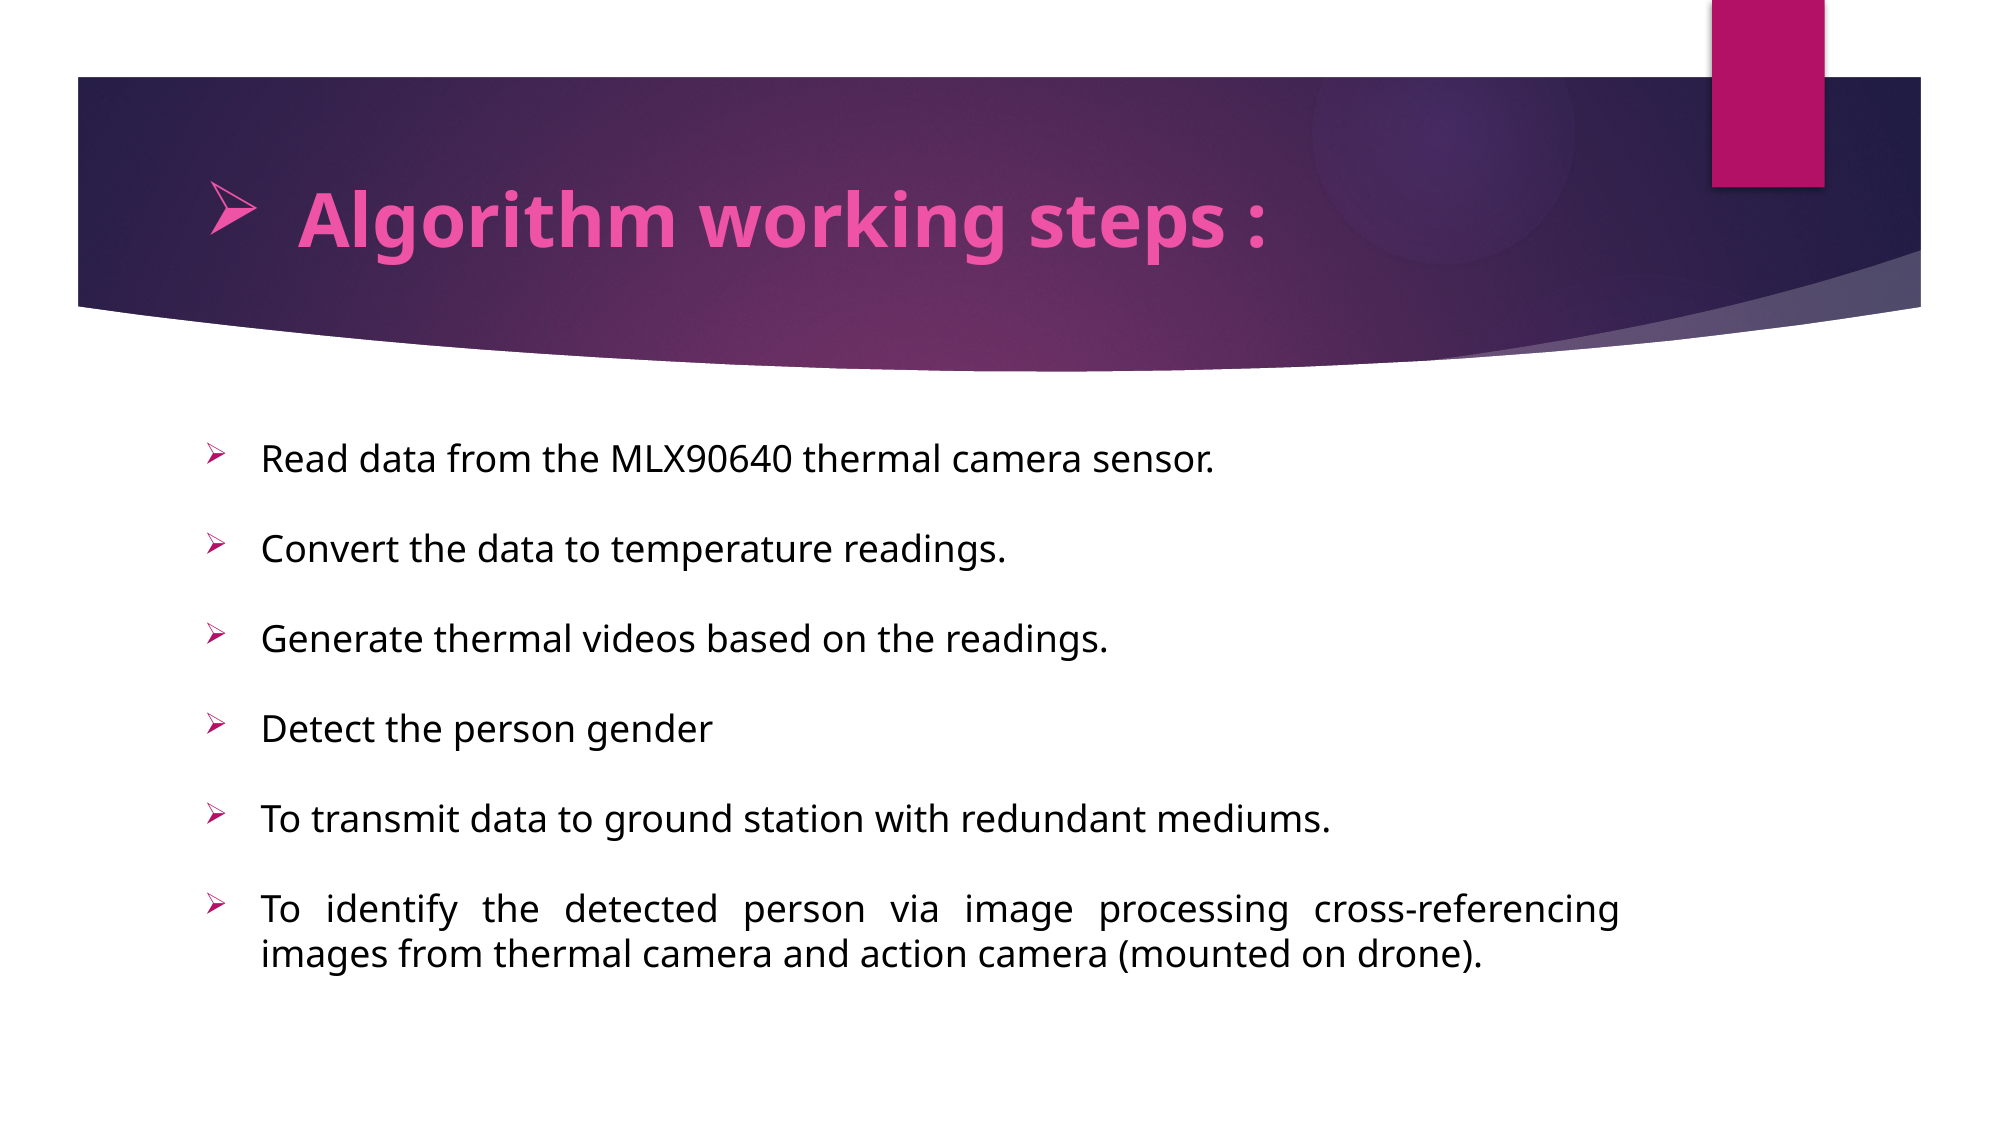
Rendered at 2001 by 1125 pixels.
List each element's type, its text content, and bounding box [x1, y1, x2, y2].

list Read data from the MLX90640 thermal camera sensor. Convert the data to temperature readings. Generate thermal videos based on the readings. Detect the person gender To transmit data to ground station with redundant mediums. To identify the detected person via image processing cross-referencing images from thermal camera and action camera (mounted on drone). [189, 427, 1638, 988]
title Algorithm working steps : [189, 159, 1627, 276]
